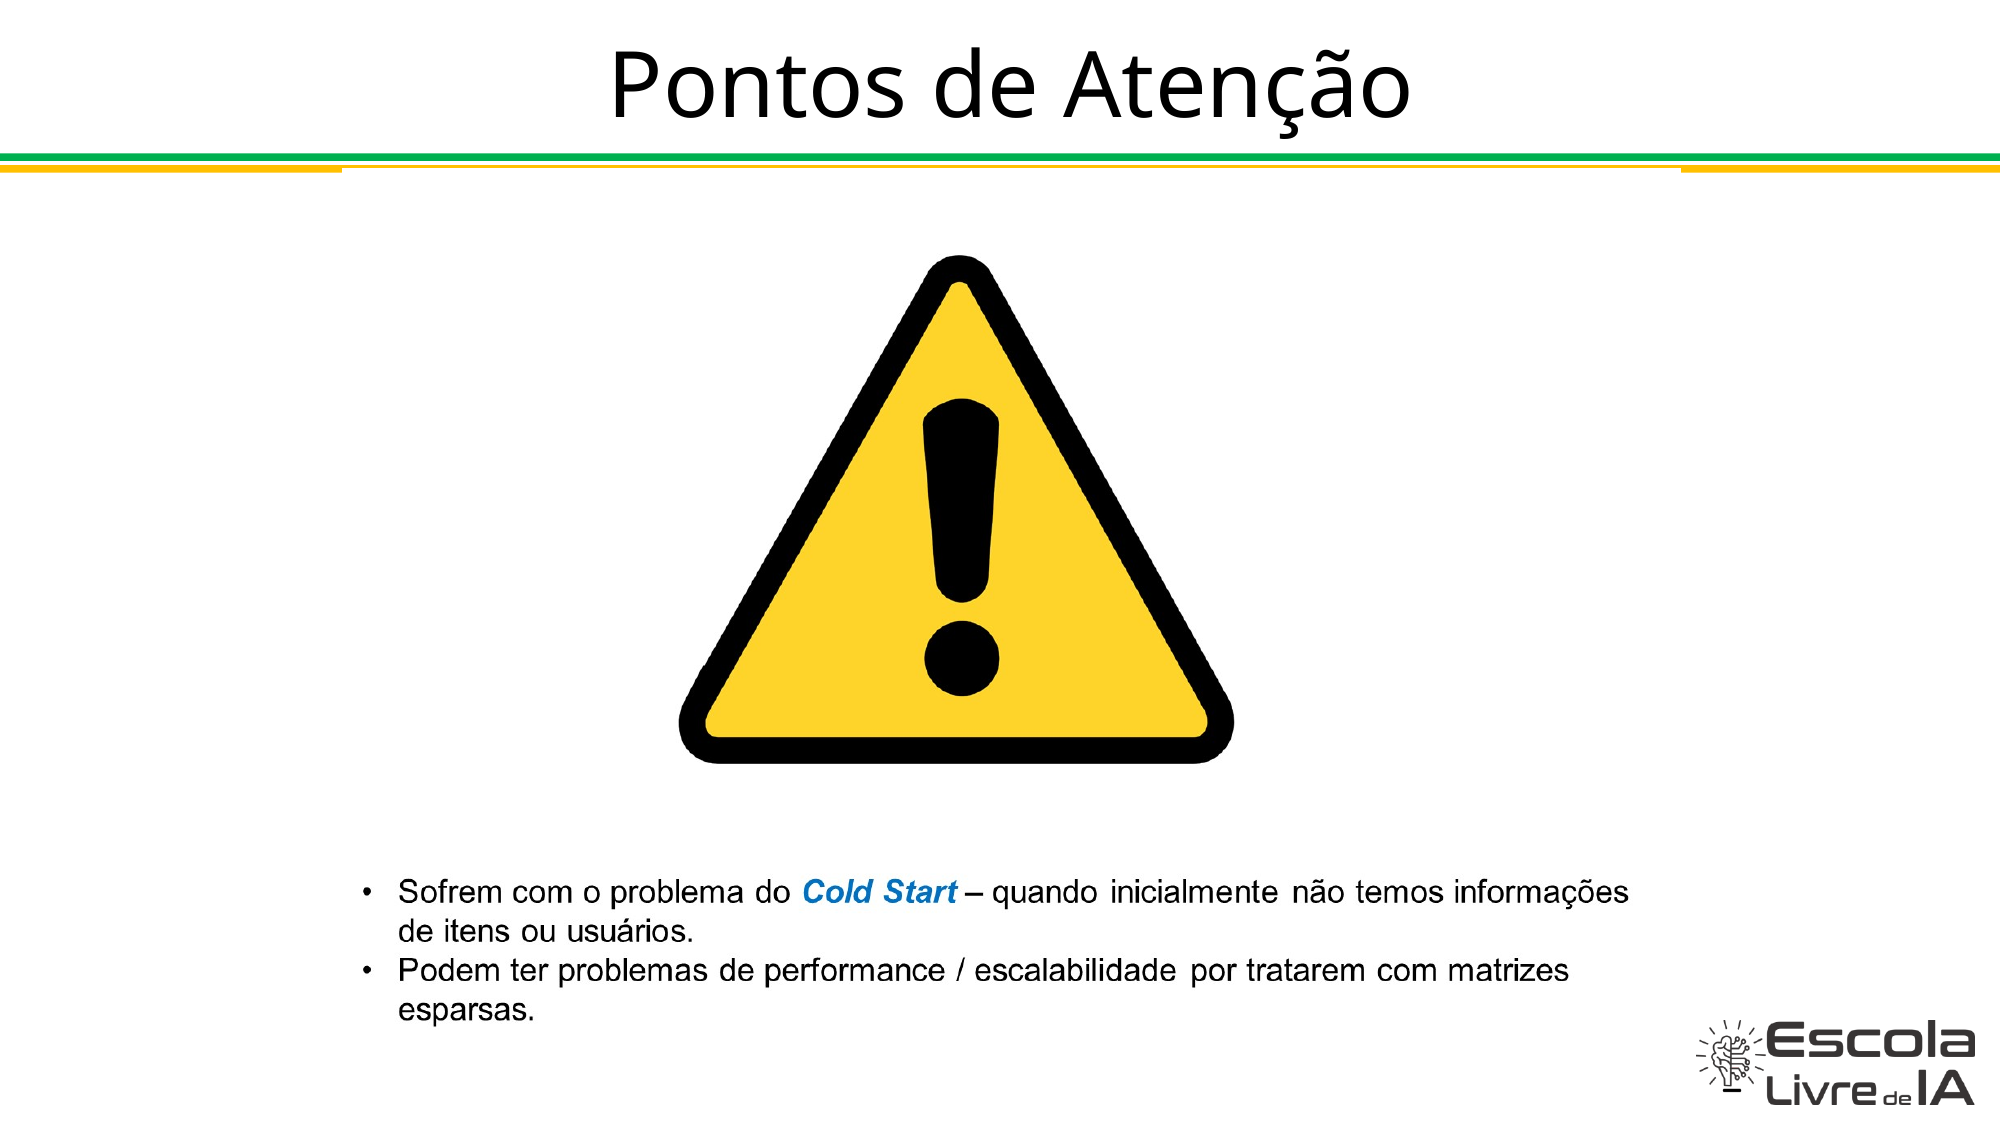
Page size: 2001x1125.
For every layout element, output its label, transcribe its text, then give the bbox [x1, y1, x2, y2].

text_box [0, 153, 2000, 173]
text_box Pontos de Atenção [48, 30, 1975, 142]
picture [1695, 1019, 1975, 1105]
picture [342, 168, 1681, 1047]
